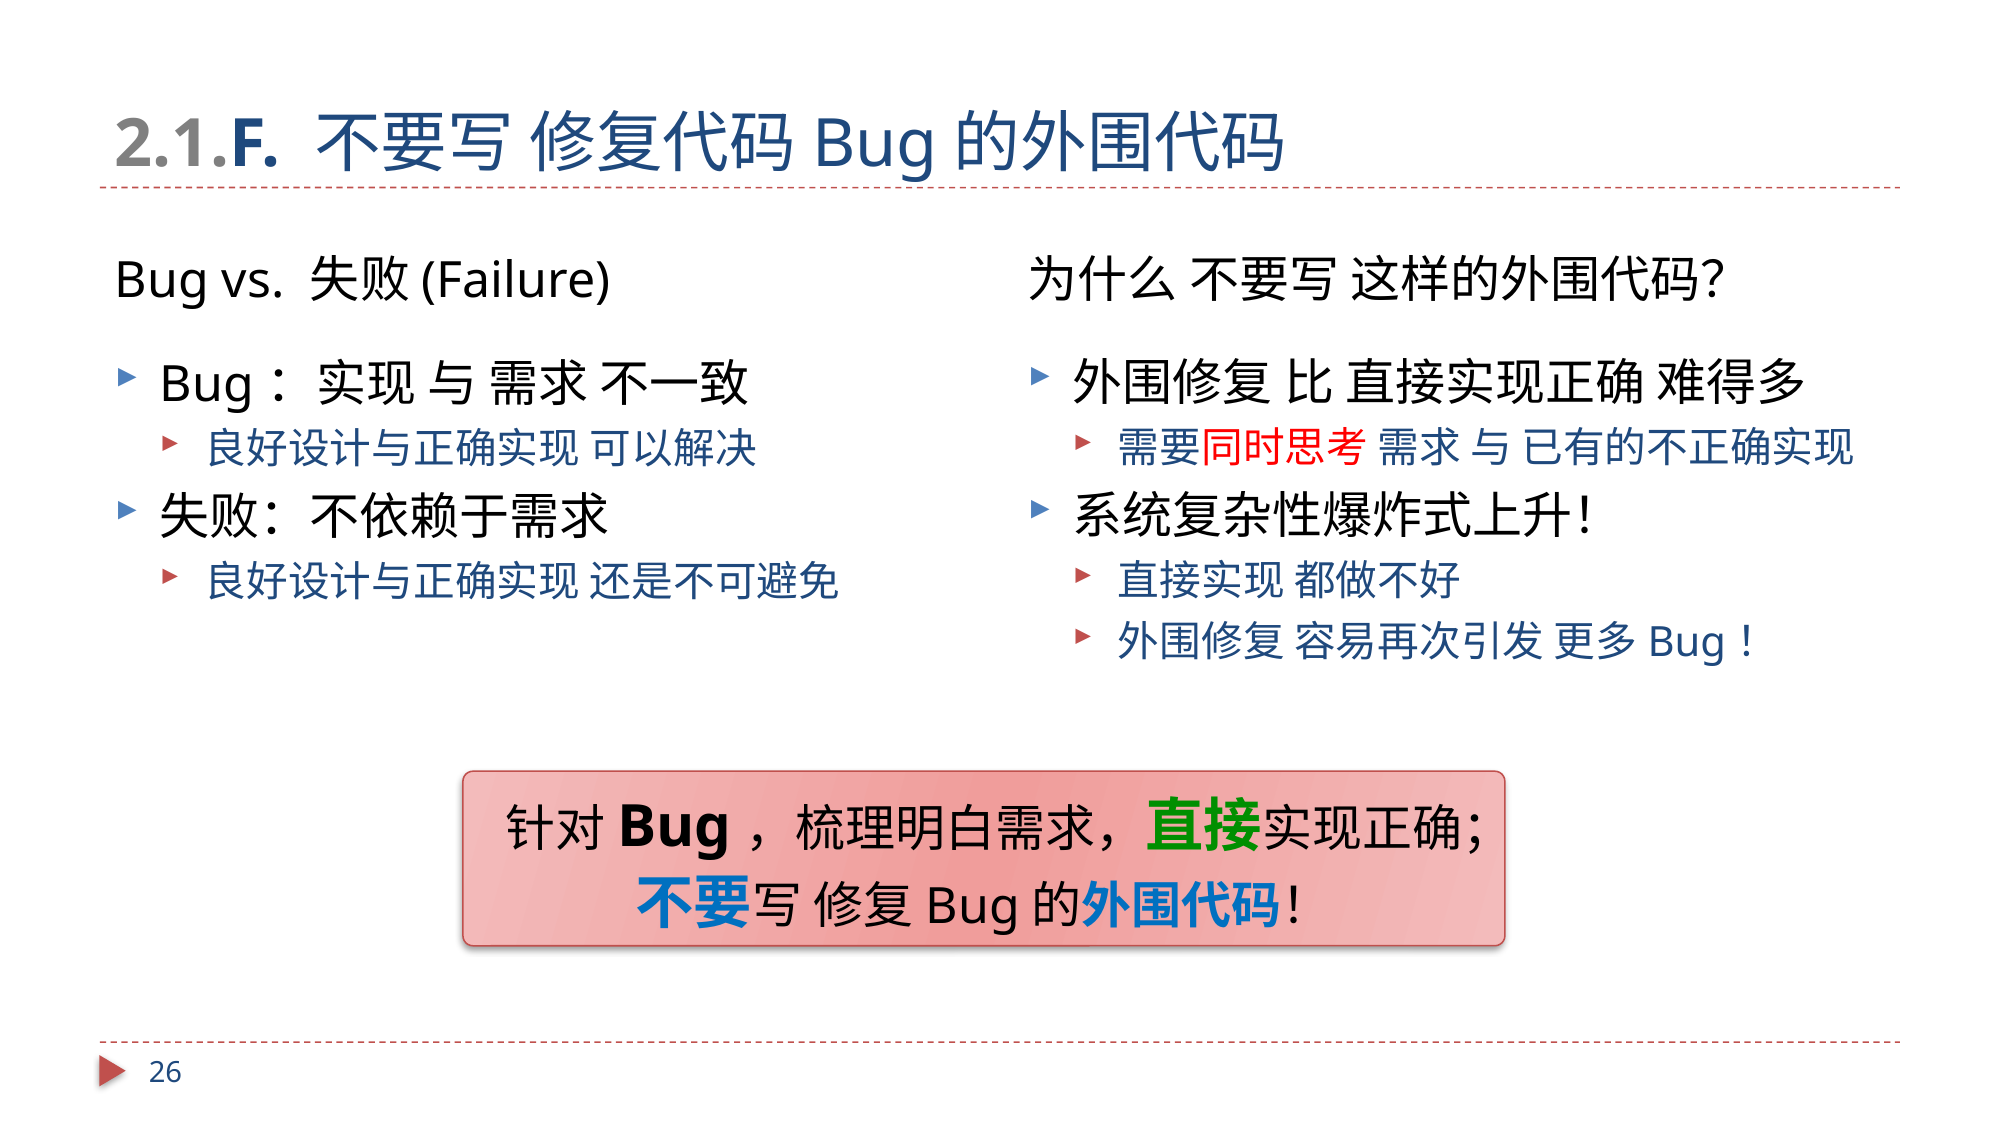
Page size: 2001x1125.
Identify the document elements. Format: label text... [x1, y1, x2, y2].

text_box 针对Bug，梳理明白需求，直接实现正确； 不要写 修复Bug的外围代码！ [462, 770, 1506, 947]
slide_number 26 [133, 1042, 568, 1103]
list 为什么 不要写 这样的外围代码？ 外围修复 比 直接实现正确 难得多 需要同时思考 需求 与 已有的不正确实现 系统复杂性爆炸式上升！ 直接实现 都做不好 外围修复 容易再次引发 更多Bug！ [1013, 239, 1898, 1010]
list Bug vs. 失败(Failure) Bug：实现 与 需求 不一致 良好设计与正确实现 可以解决 失败：不依赖于需求 良好设计与正确实现 还是不可避免 [99, 240, 984, 1010]
title 2.1.F. 不要写 修复代码Bug的外围代码 [99, 37, 1900, 188]
